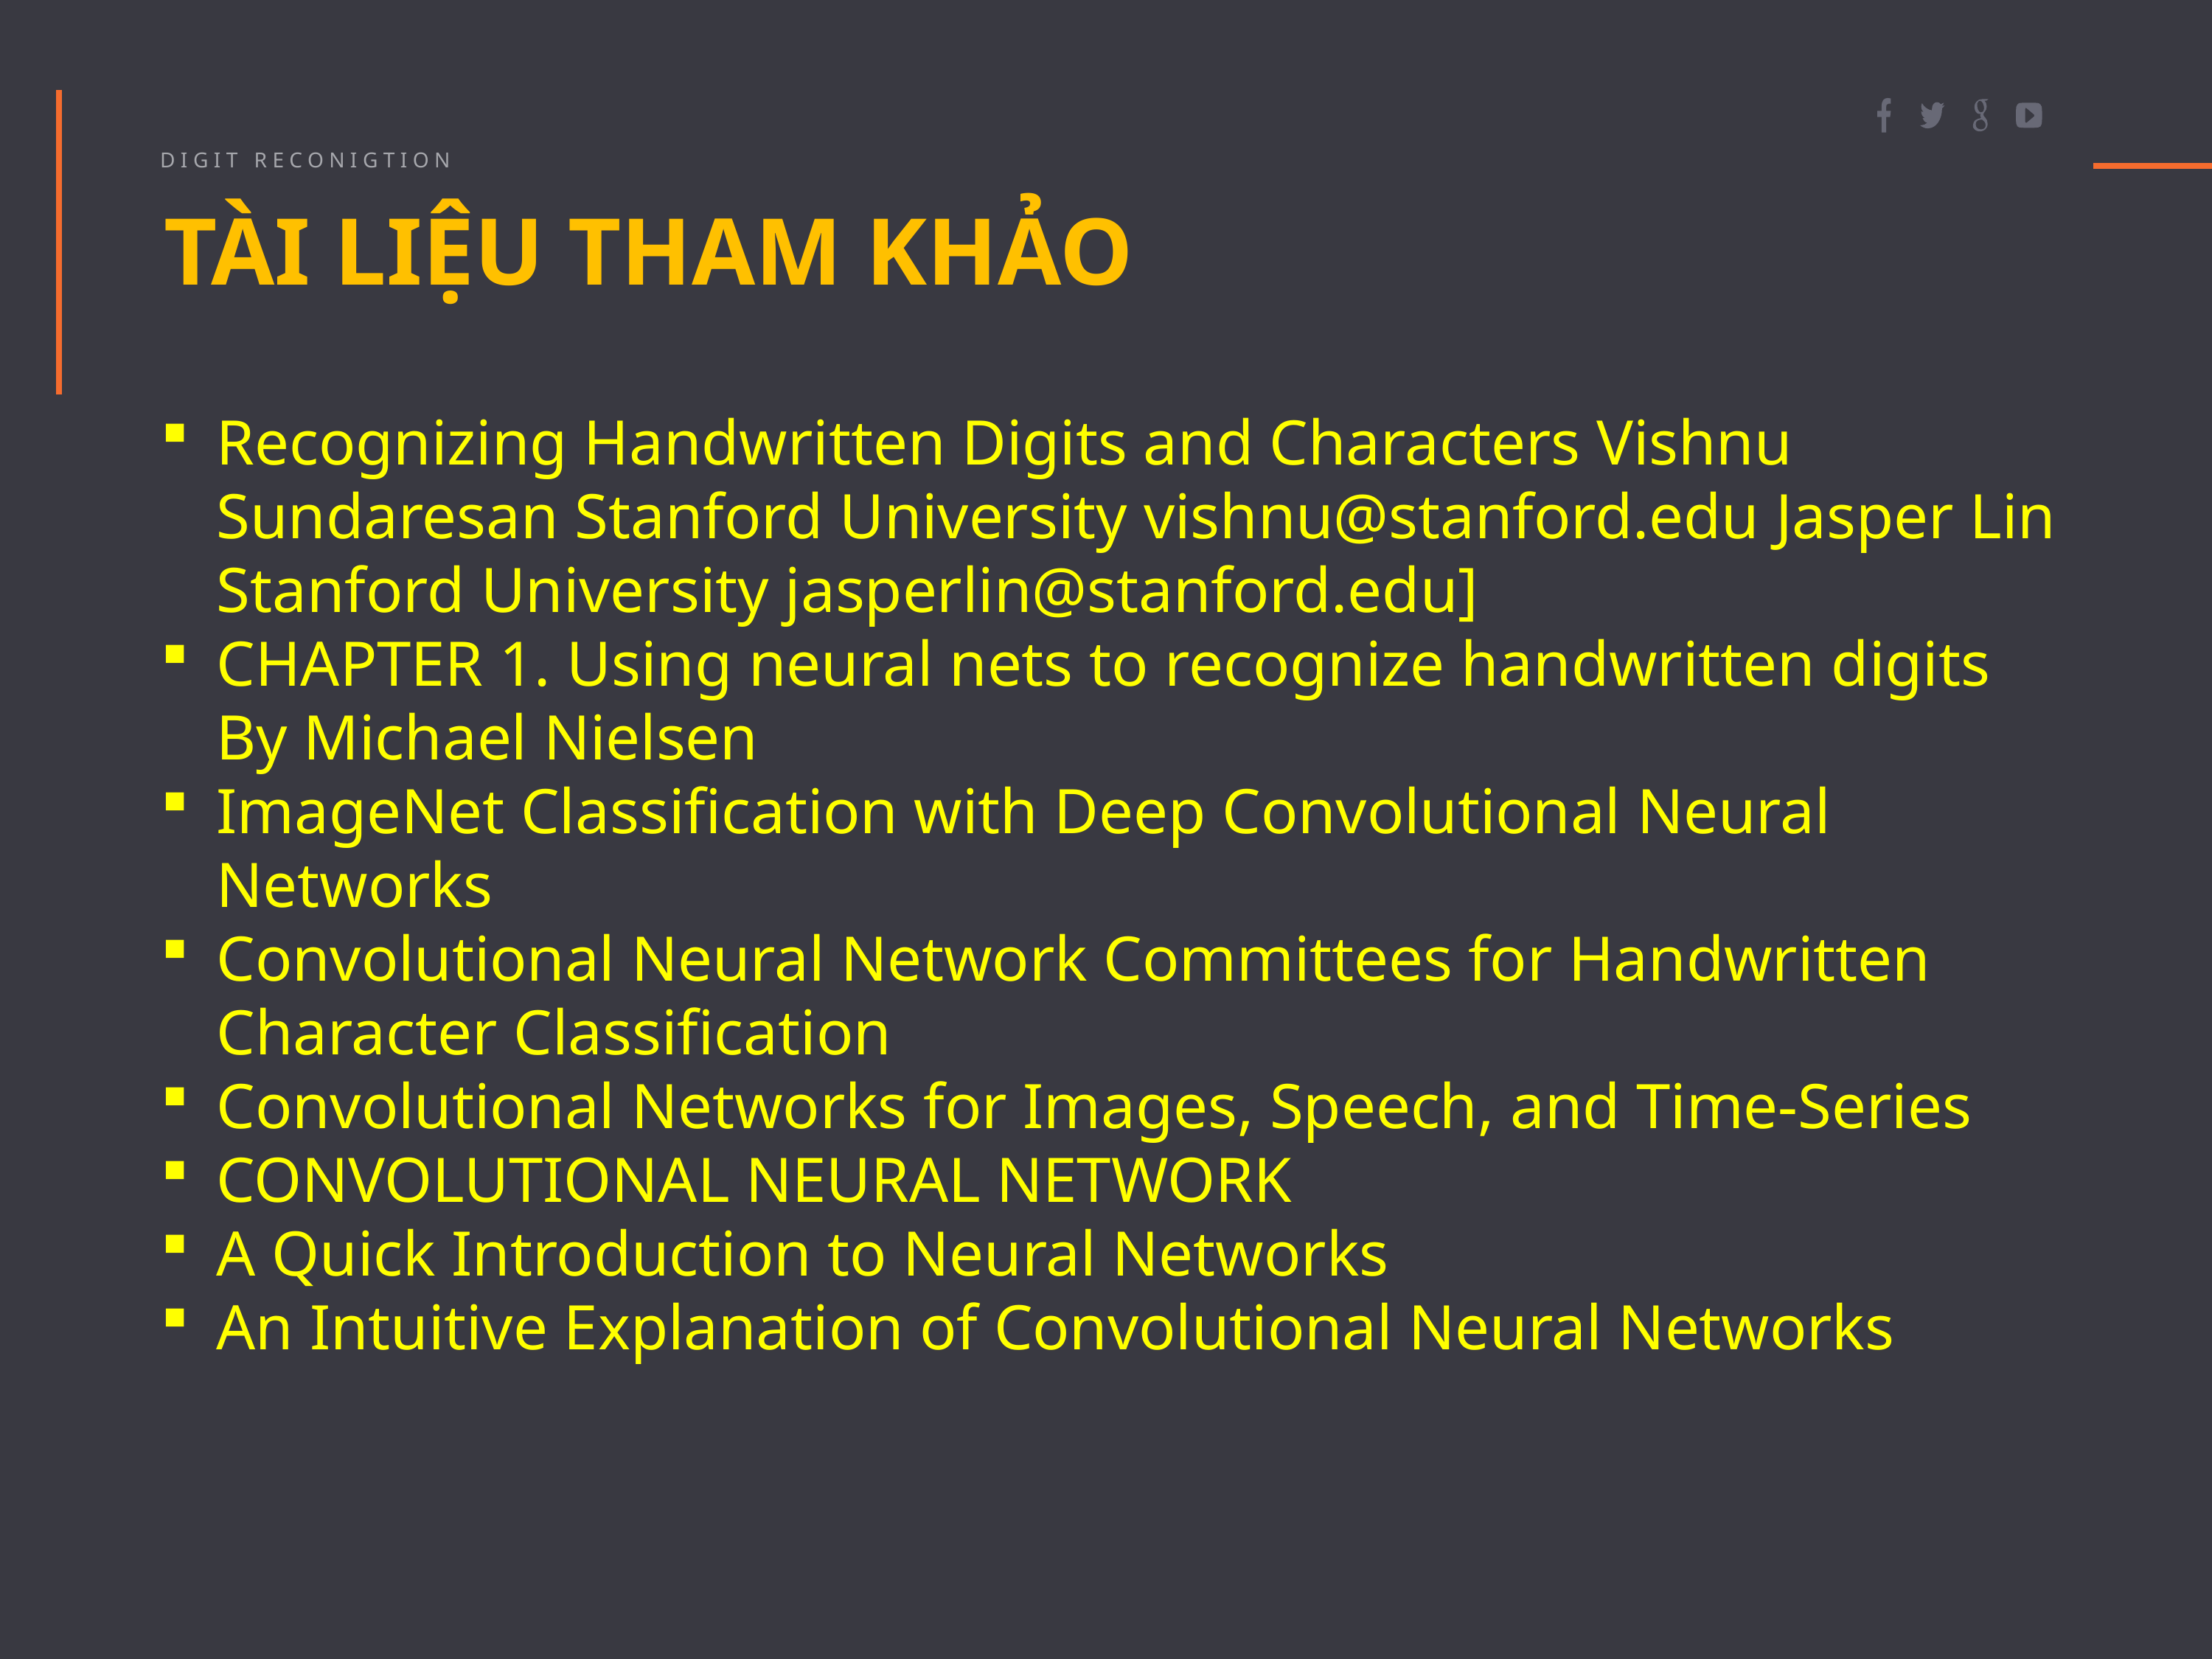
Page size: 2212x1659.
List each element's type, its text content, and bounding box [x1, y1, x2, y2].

text_box Digit reconigtion [156, 143, 509, 175]
text_box TÀI LIỆU THAM KHẢO [161, 210, 1897, 399]
text_box Recognizing Handwritten Digits and Characters Vishnu Sundaresan Stanford University vishnu@stanford.edu Jasper Lin Stanford University jasperlin@stanford.edu] CHAPTER 1. Using neural nets to recognize handwritten digits By Michael Nielsen ImageNet Classification with Deep Convolutional Neural Networks Convolutional Neural Network Committees for Handwritten Character Classification Convolutional Networks for Images, Speech, and Time-Series CONVOLUTIONAL NEURAL NETWORK A Quick Introduction to Neural Networks An Intuitive Explanation of Convolutional Neural Networks [156, 399, 2064, 1441]
